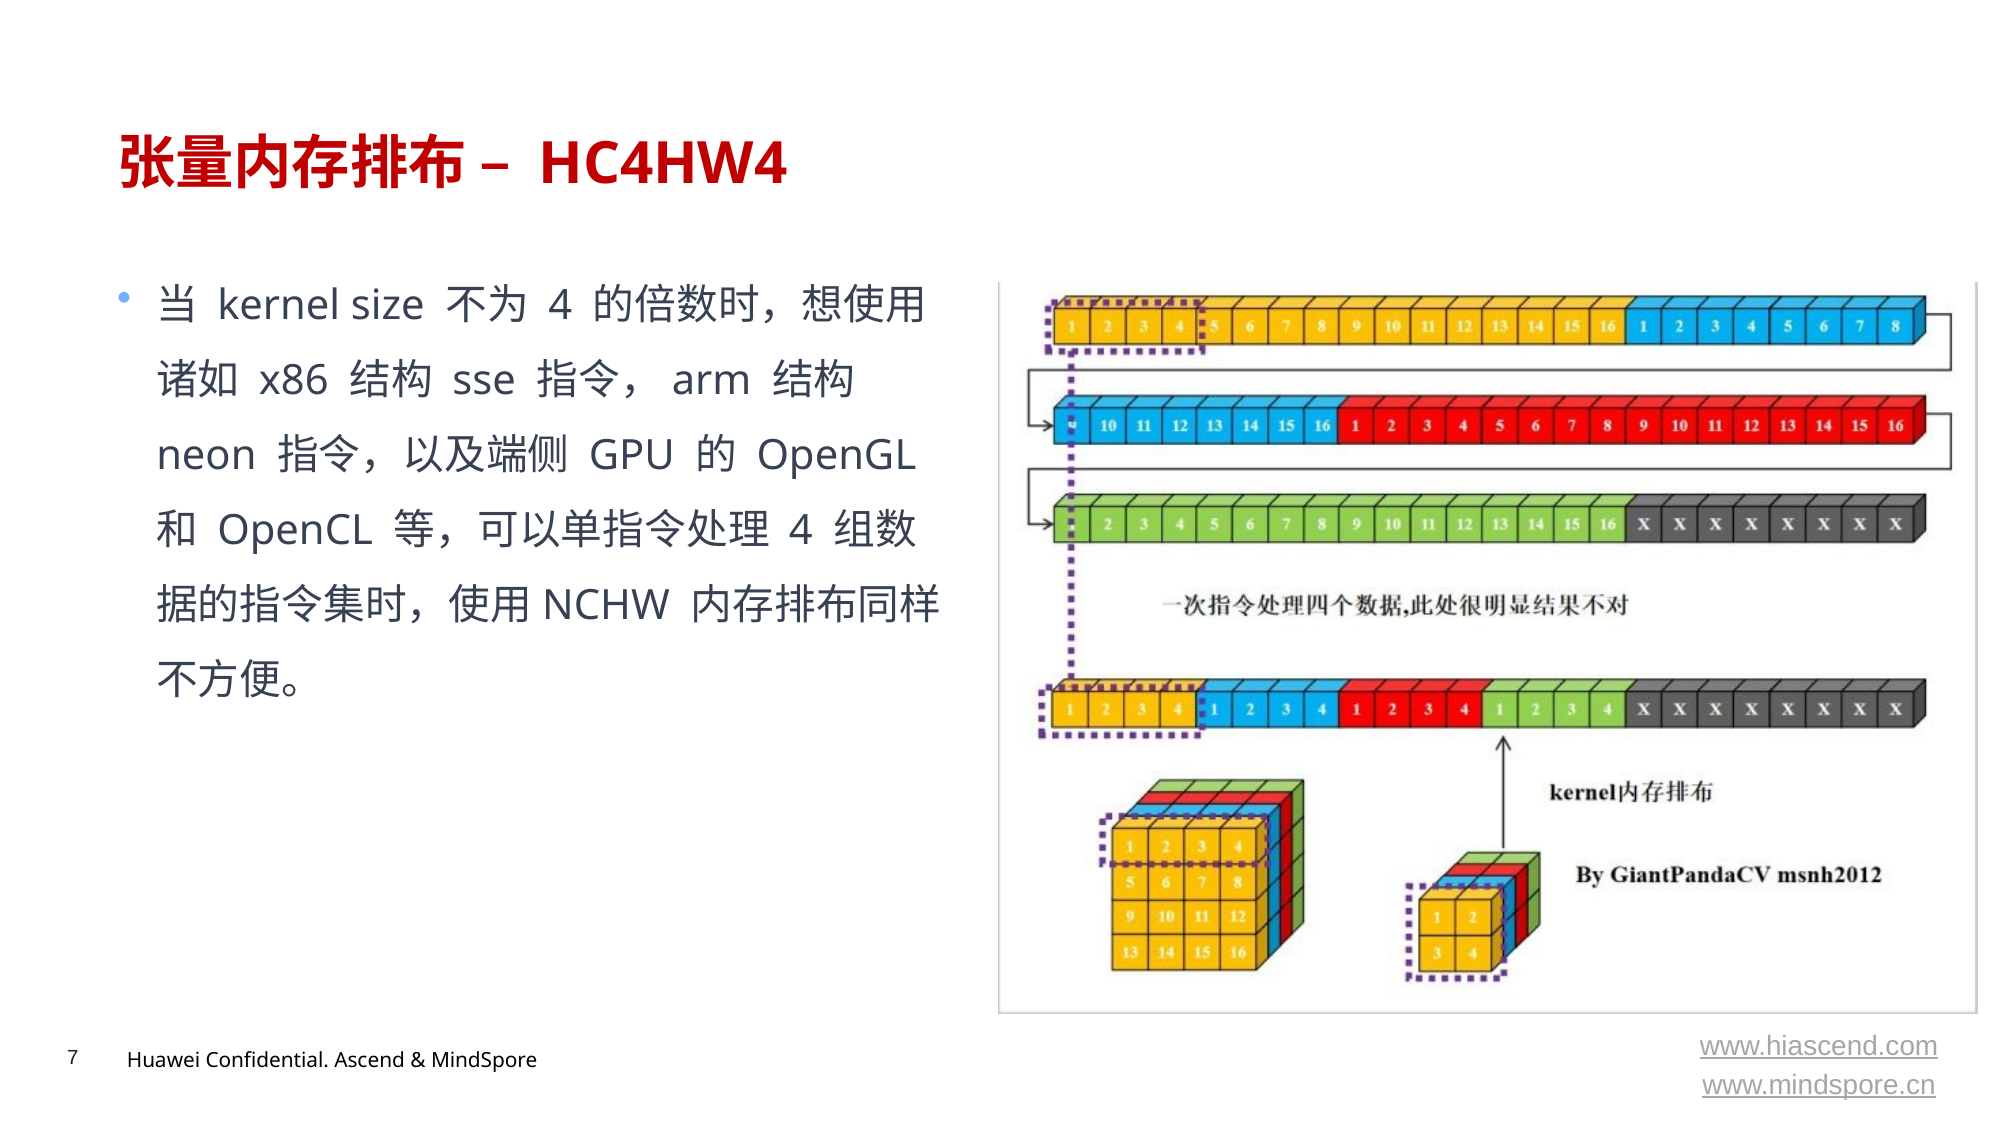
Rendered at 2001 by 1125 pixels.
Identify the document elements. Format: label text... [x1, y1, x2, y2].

picture [998, 281, 1978, 1014]
title 张量内存排布 – HC4HW4 [102, 111, 1901, 209]
list 当 kernel size 不为 4 的倍数时，想使用诸如 x86 结构 sse 指令，arm 结构 neon 指令，以及端侧 GPU 的 OpenGL 和 OpenCL 等，可以单指令处理 4 组数据的指令集时，使用NCHW 内存排布同样不方便。 [102, 245, 971, 988]
